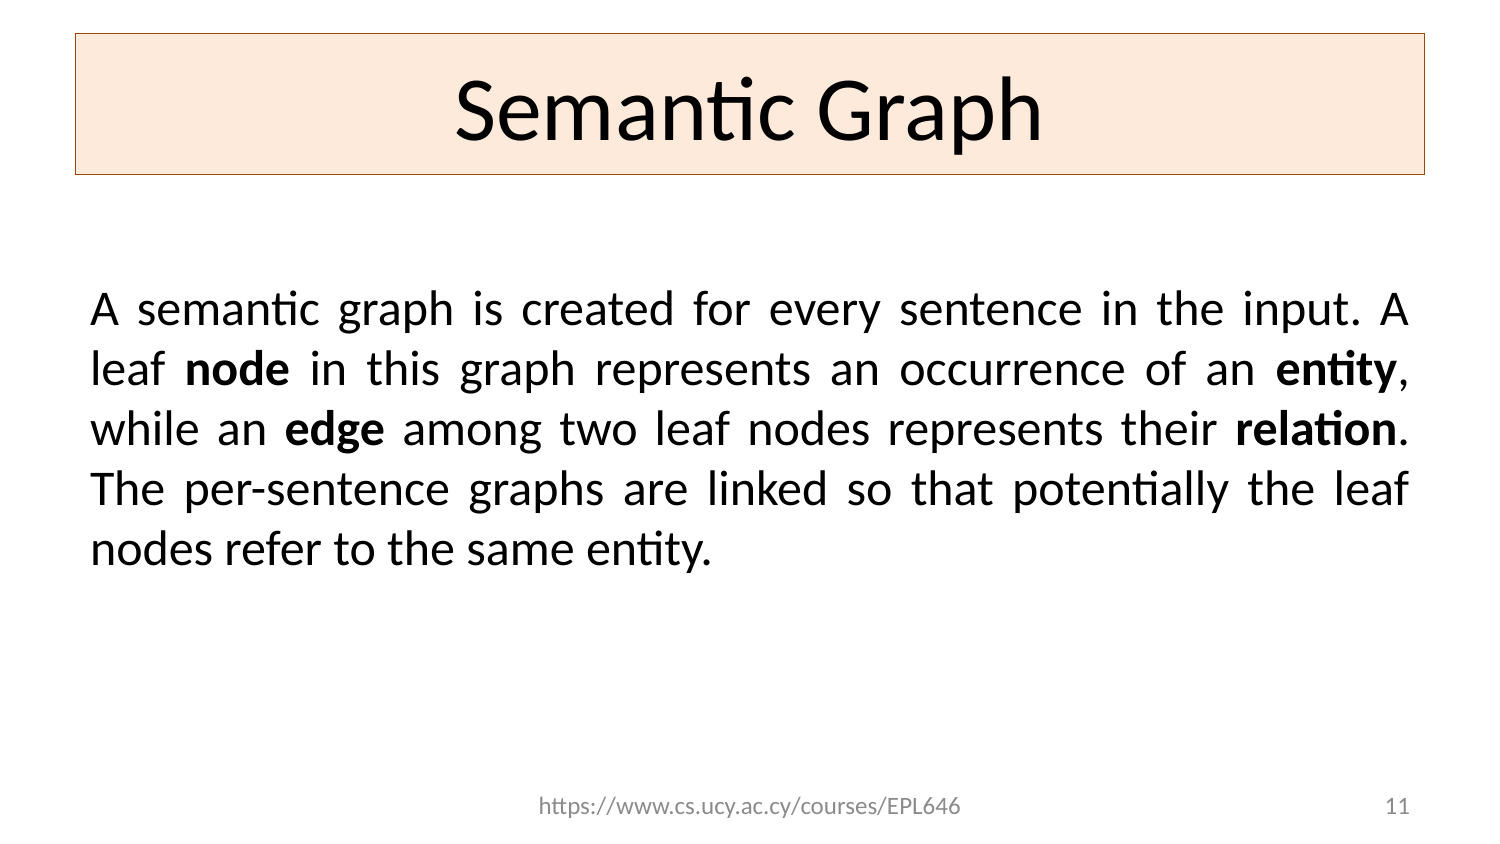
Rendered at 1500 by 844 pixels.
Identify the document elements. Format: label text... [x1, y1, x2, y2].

title Semantic Graph [75, 33, 1425, 175]
slide_number 11 [1074, 782, 1425, 827]
list A semantic graph is created for every sentence in the input. A leaf node in this graph represents an occurrence of an entity, while an edge among two leaf nodes represents their relation. The per-sentence graphs are linked so that potentially the leaf nodes refer to the same entity. [75, 268, 1425, 659]
footer https://www.cs.ucy.ac.cy/courses/EPL646 [512, 782, 988, 827]
